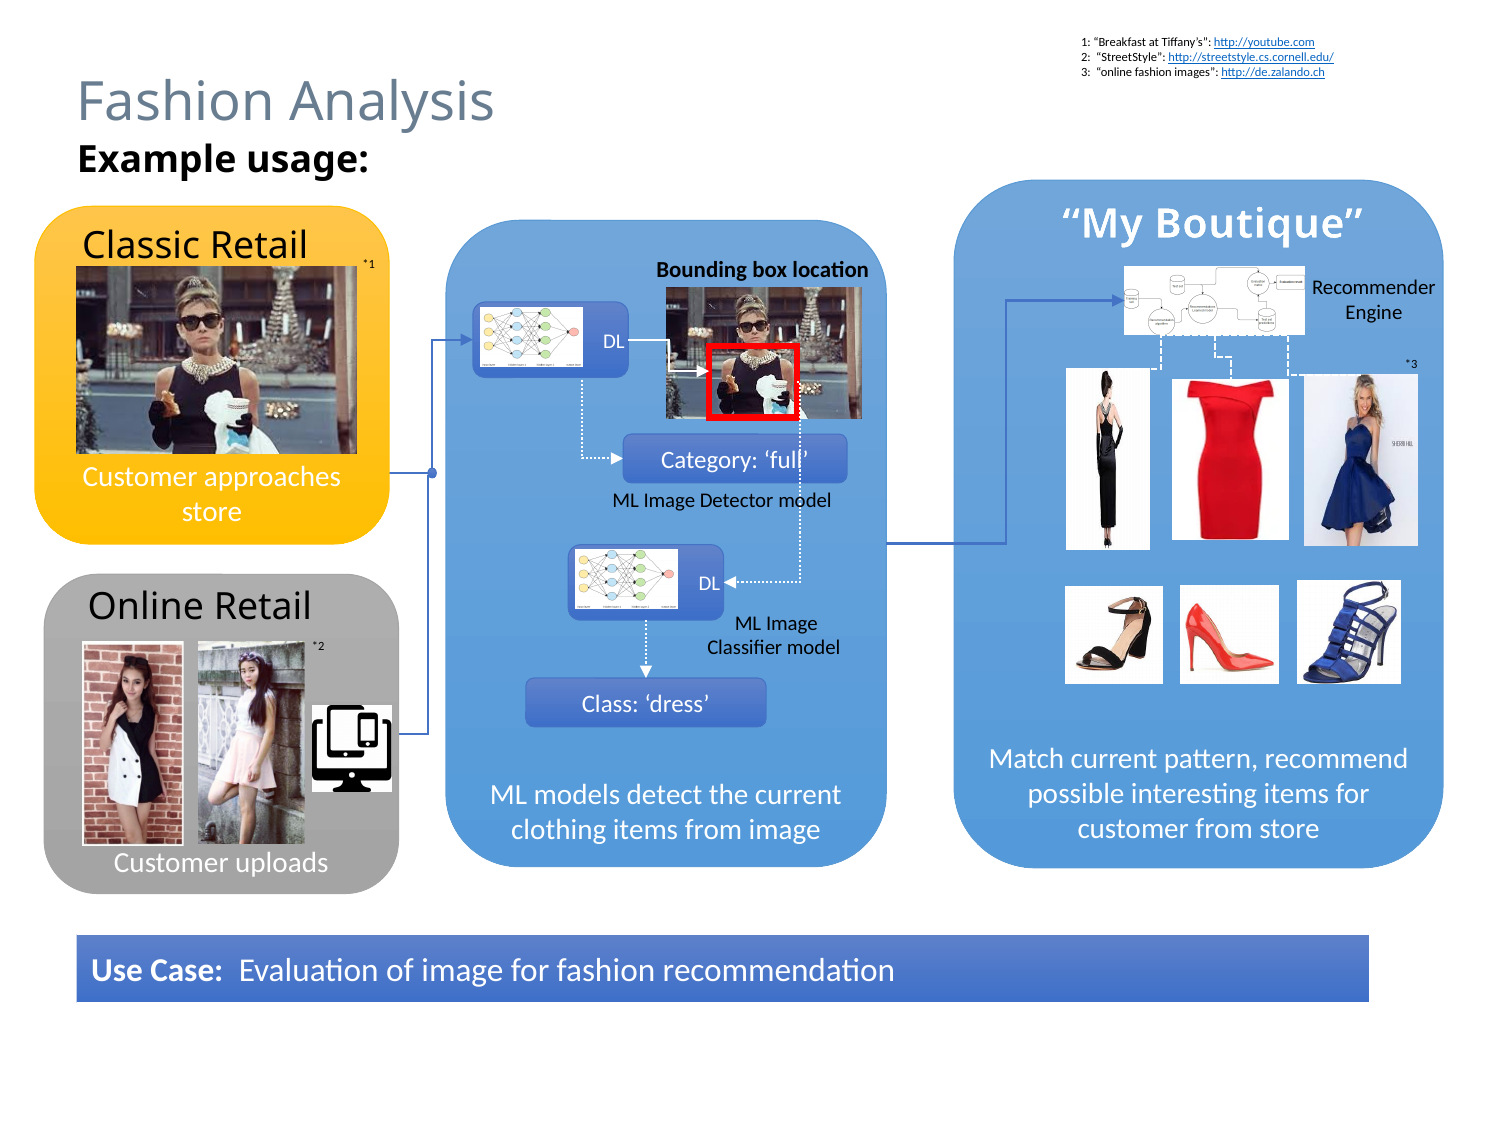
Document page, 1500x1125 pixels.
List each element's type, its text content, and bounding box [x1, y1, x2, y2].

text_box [382, 220, 886, 867]
list Example usage: [76, 132, 1428, 194]
title Fashion Analysis [76, 59, 1406, 148]
text_box 1: “Breakfast at Tiffany’s”: http://youtube.com 2: “StreetStyle”: http://streetstyle.cs.cornell.edu/ 3: “online fashion images”: http://de.zalando.ch [1066, 26, 1500, 87]
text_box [886, 180, 1457, 868]
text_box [34, 206, 408, 545]
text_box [44, 574, 399, 894]
text_box Use Case: Evaluation of image for fashion recommendation [76, 933, 1369, 1003]
